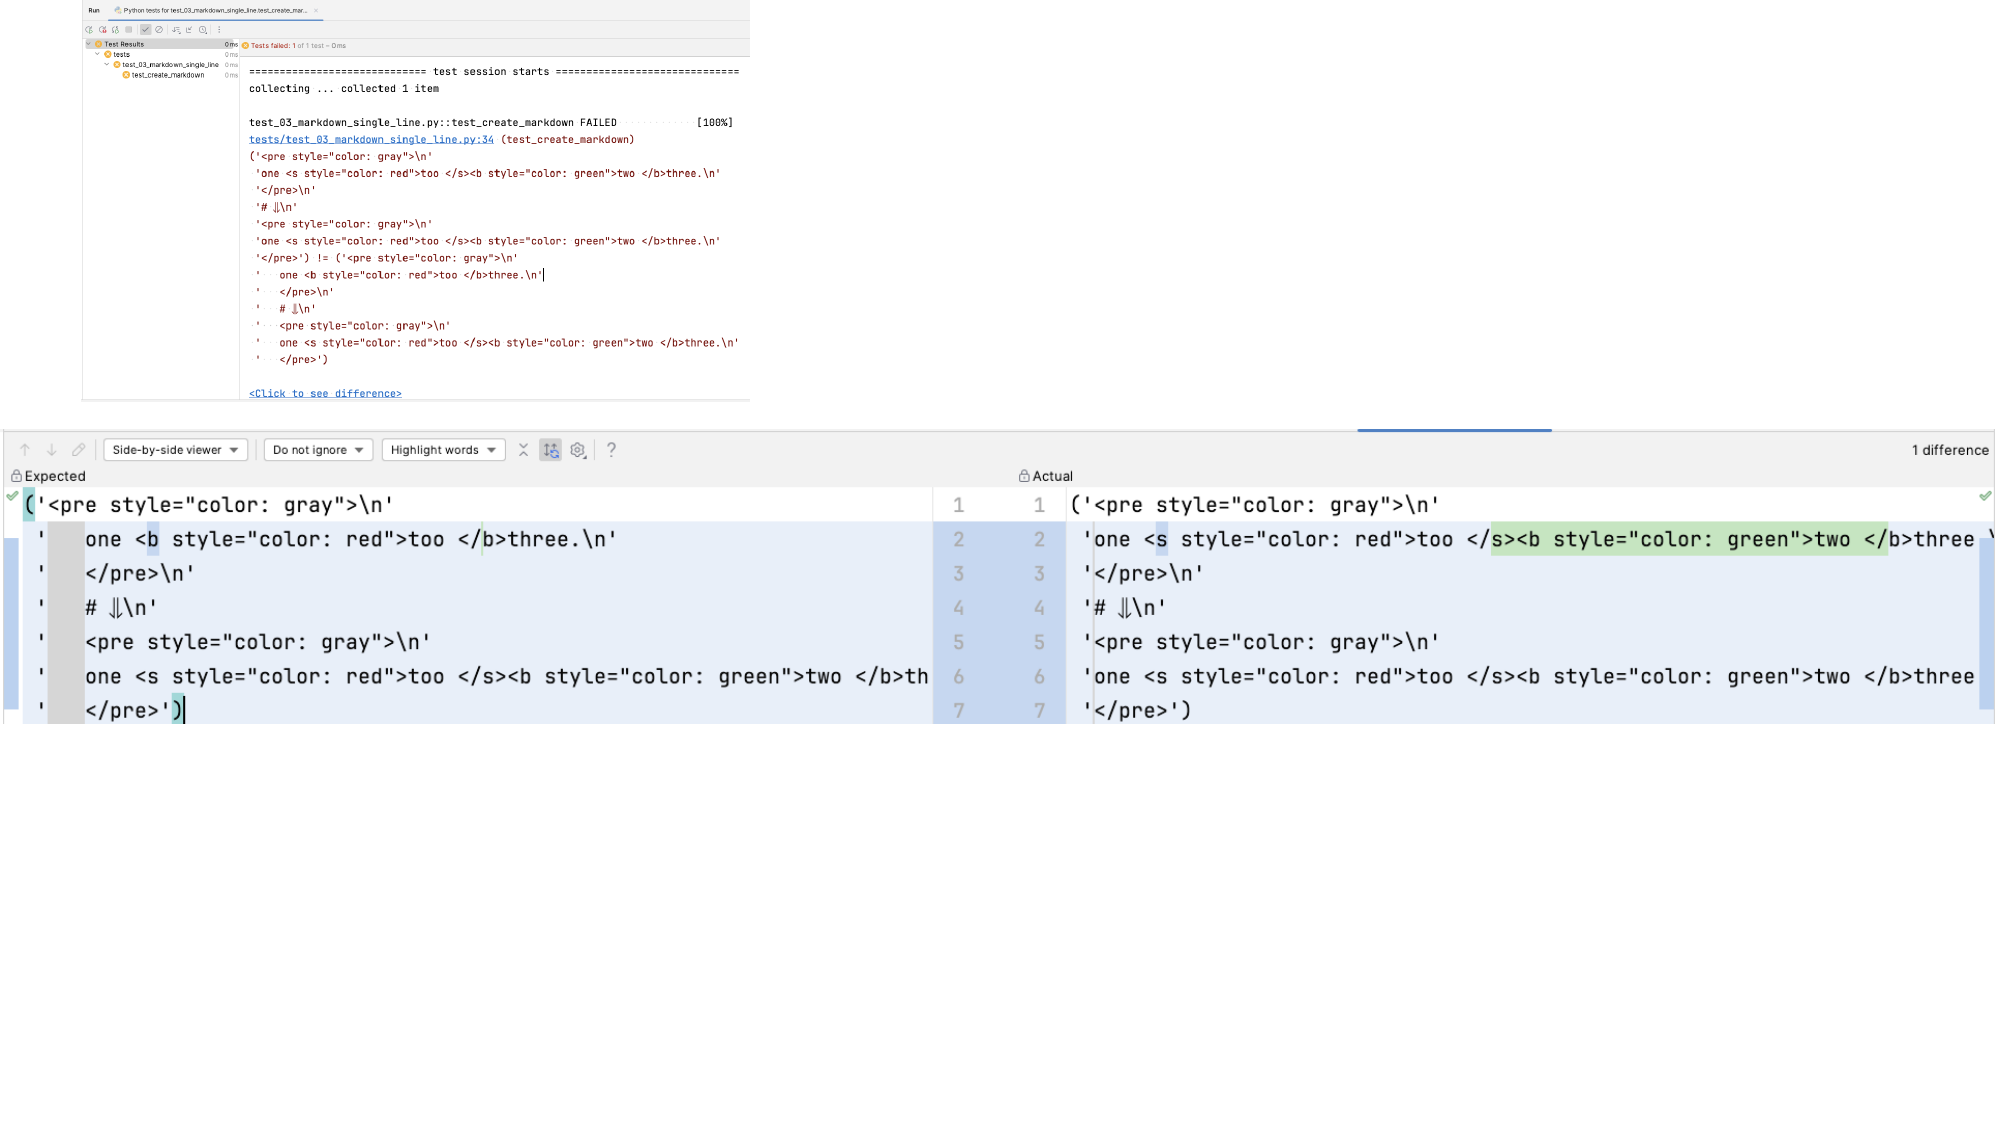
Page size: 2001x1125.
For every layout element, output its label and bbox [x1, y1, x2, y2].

picture [80, 0, 751, 402]
picture [0, 429, 1998, 725]
